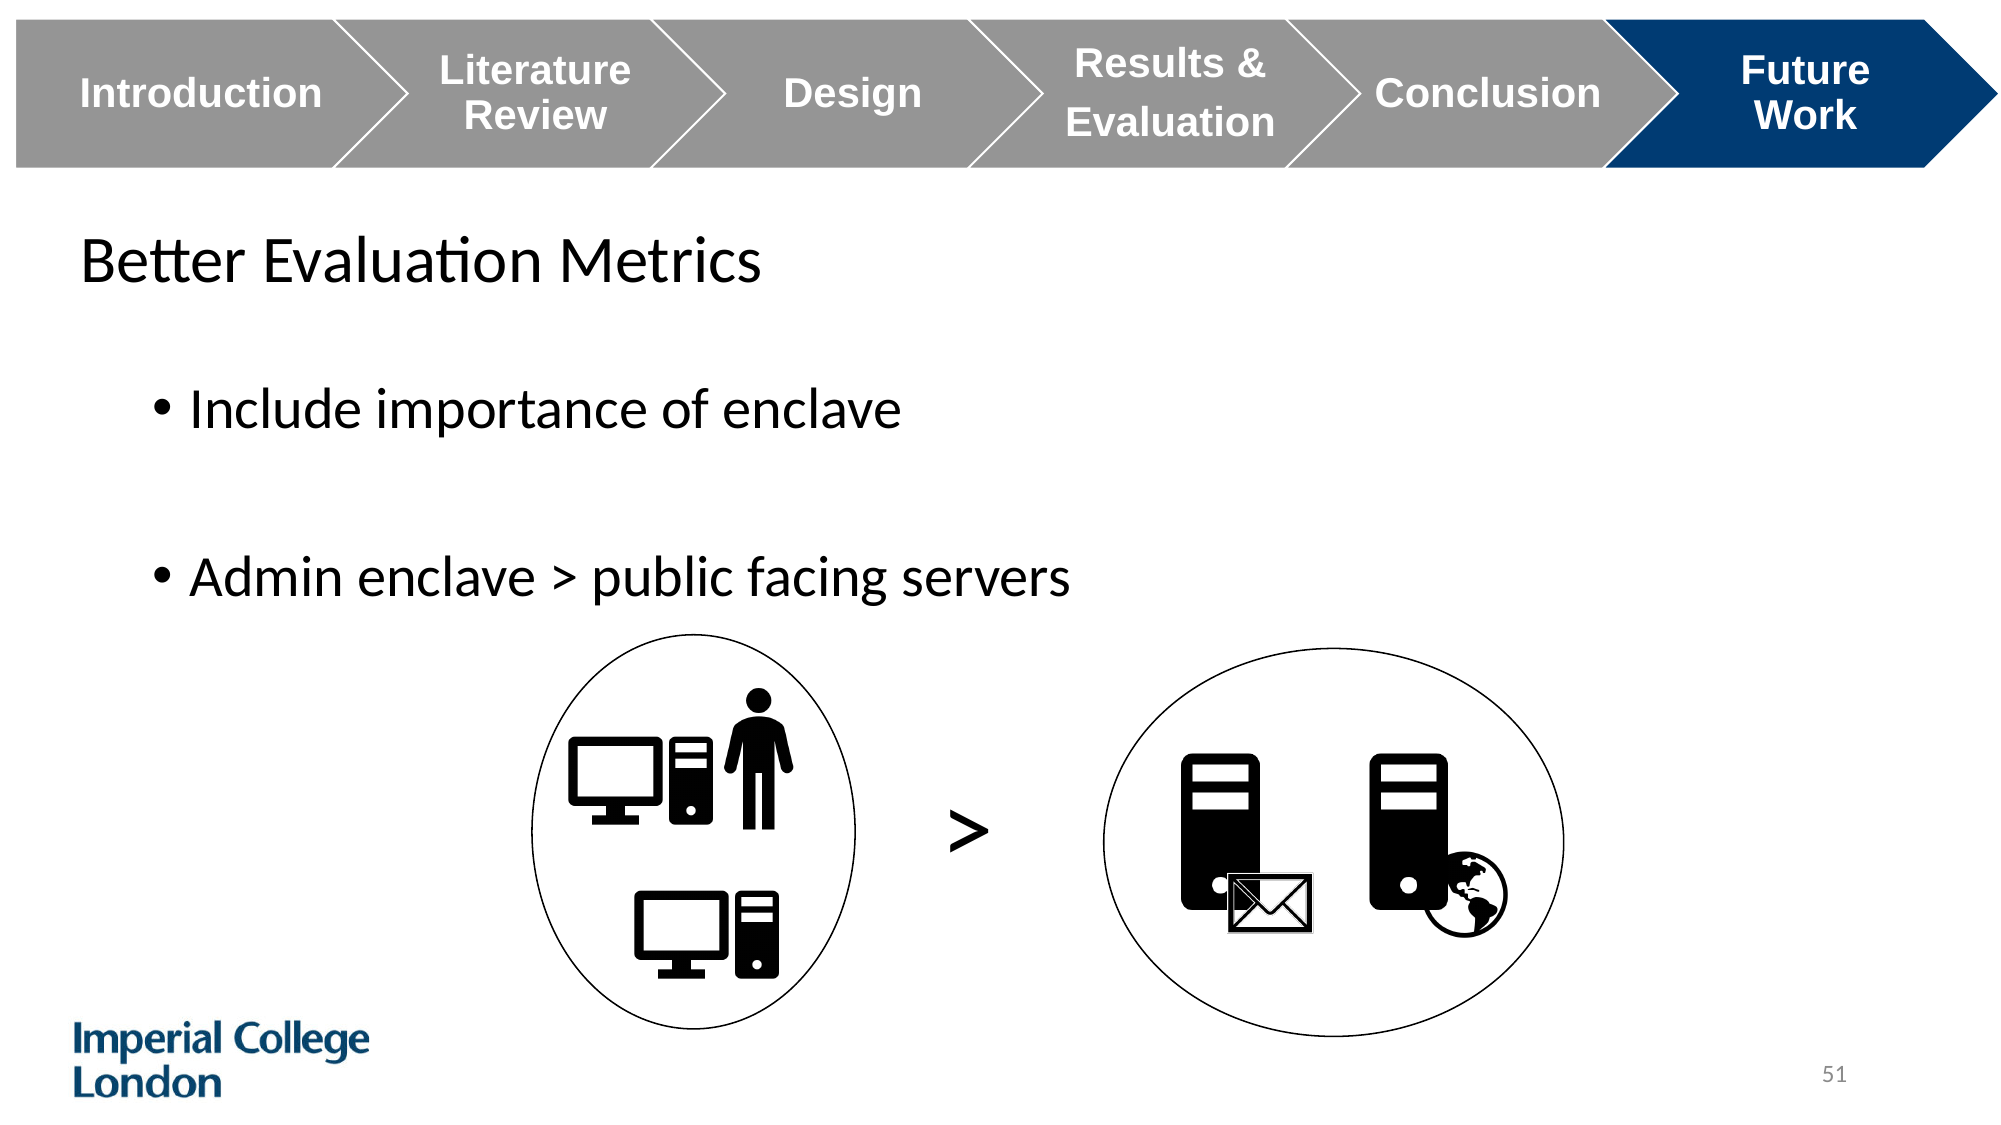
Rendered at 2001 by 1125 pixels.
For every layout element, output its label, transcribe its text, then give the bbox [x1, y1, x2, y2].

picture [66, 1011, 376, 1103]
slide_number 51 [1412, 1042, 1863, 1103]
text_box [531, 634, 856, 1029]
text_box > [927, 767, 1032, 918]
text_box Better Evaluation Metrics [65, 208, 779, 304]
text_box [1103, 648, 1564, 1037]
text_box Include importance of enclave Admin enclave > public facing servers [137, 371, 1863, 680]
